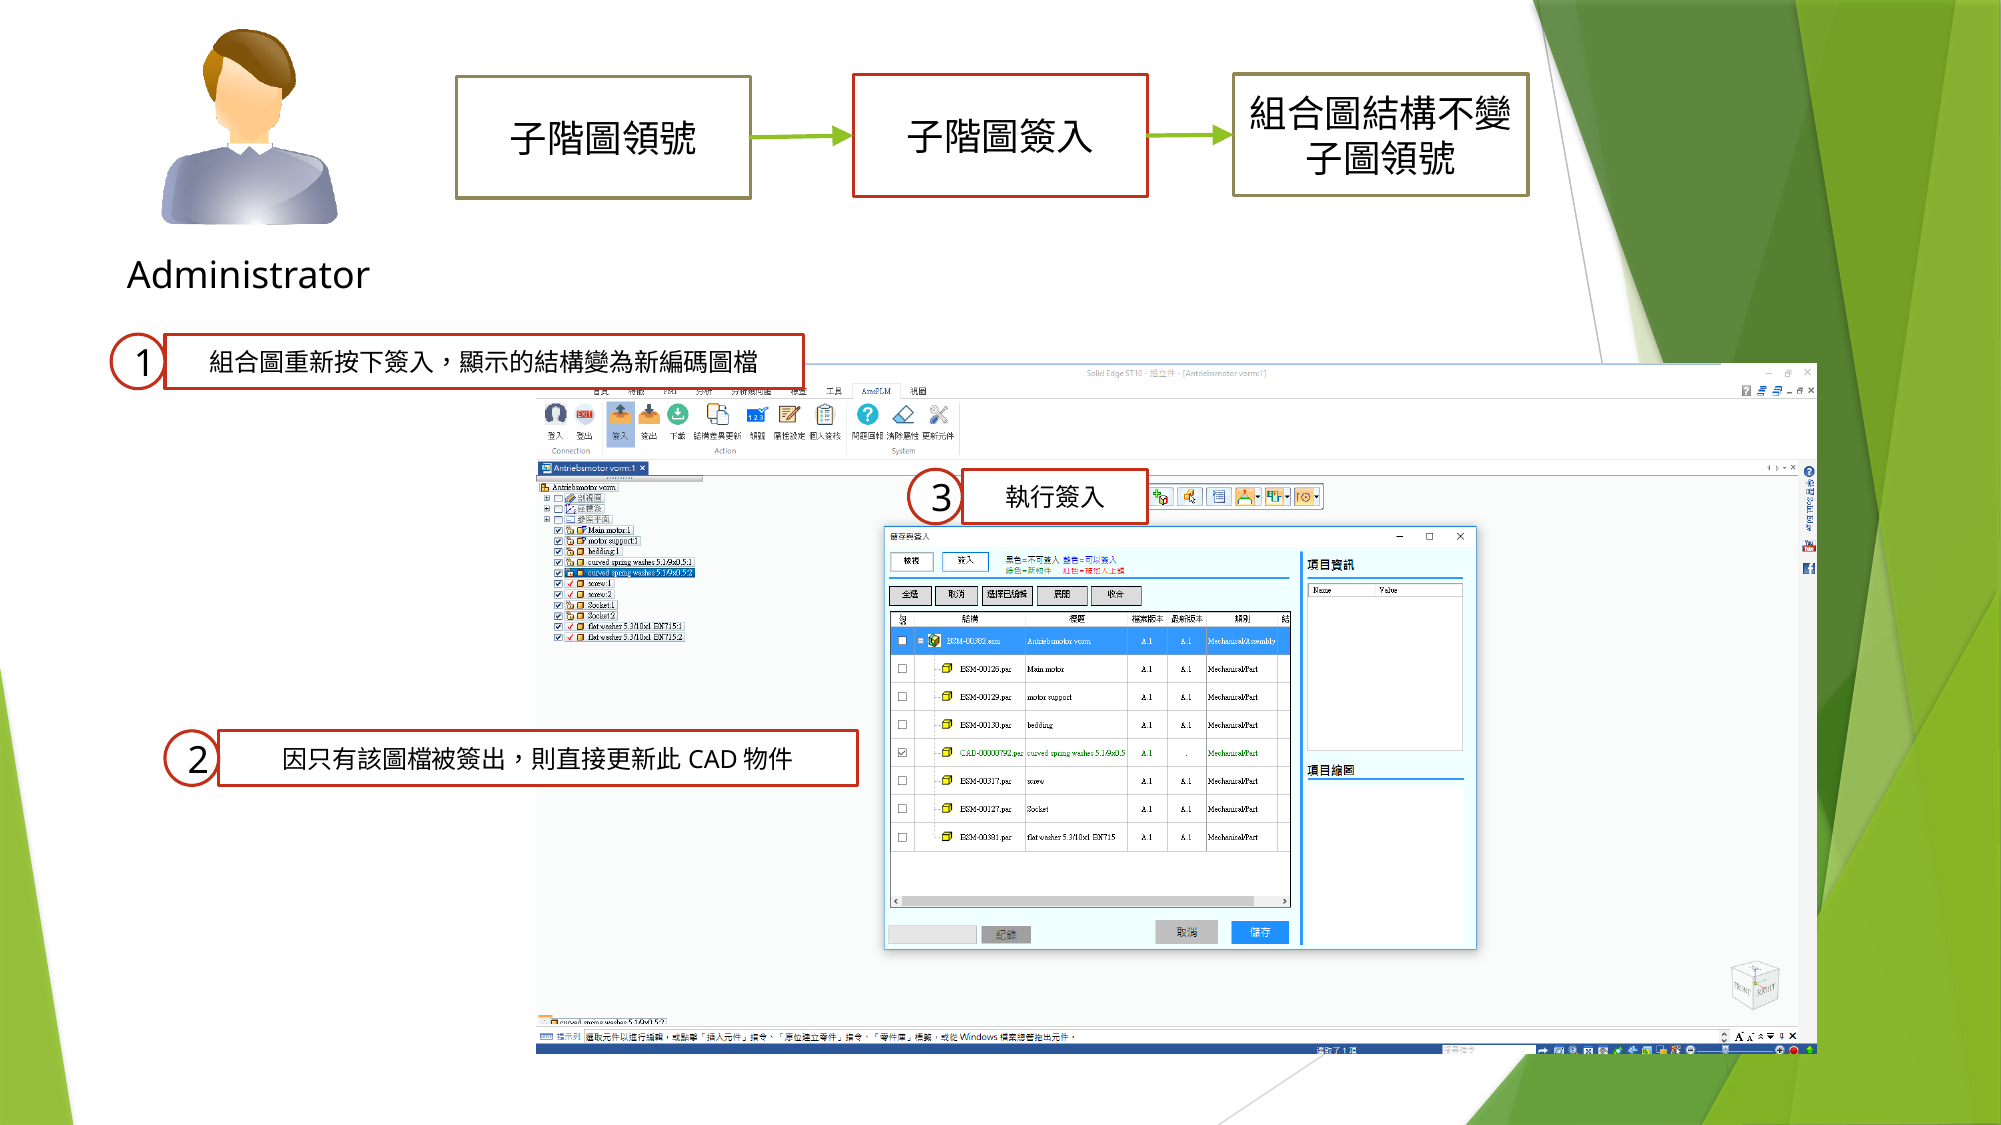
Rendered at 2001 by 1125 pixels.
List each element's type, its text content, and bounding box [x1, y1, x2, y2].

text_box 子階圖簽入 [852, 73, 1149, 198]
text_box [907, 468, 1149, 525]
picture [536, 363, 1818, 1055]
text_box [110, 26, 388, 305]
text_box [110, 333, 805, 390]
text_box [164, 730, 858, 786]
text_box 子階圖領號 [455, 75, 752, 200]
text_box 組合圖結構不變 子圖領號 [1232, 72, 1530, 197]
